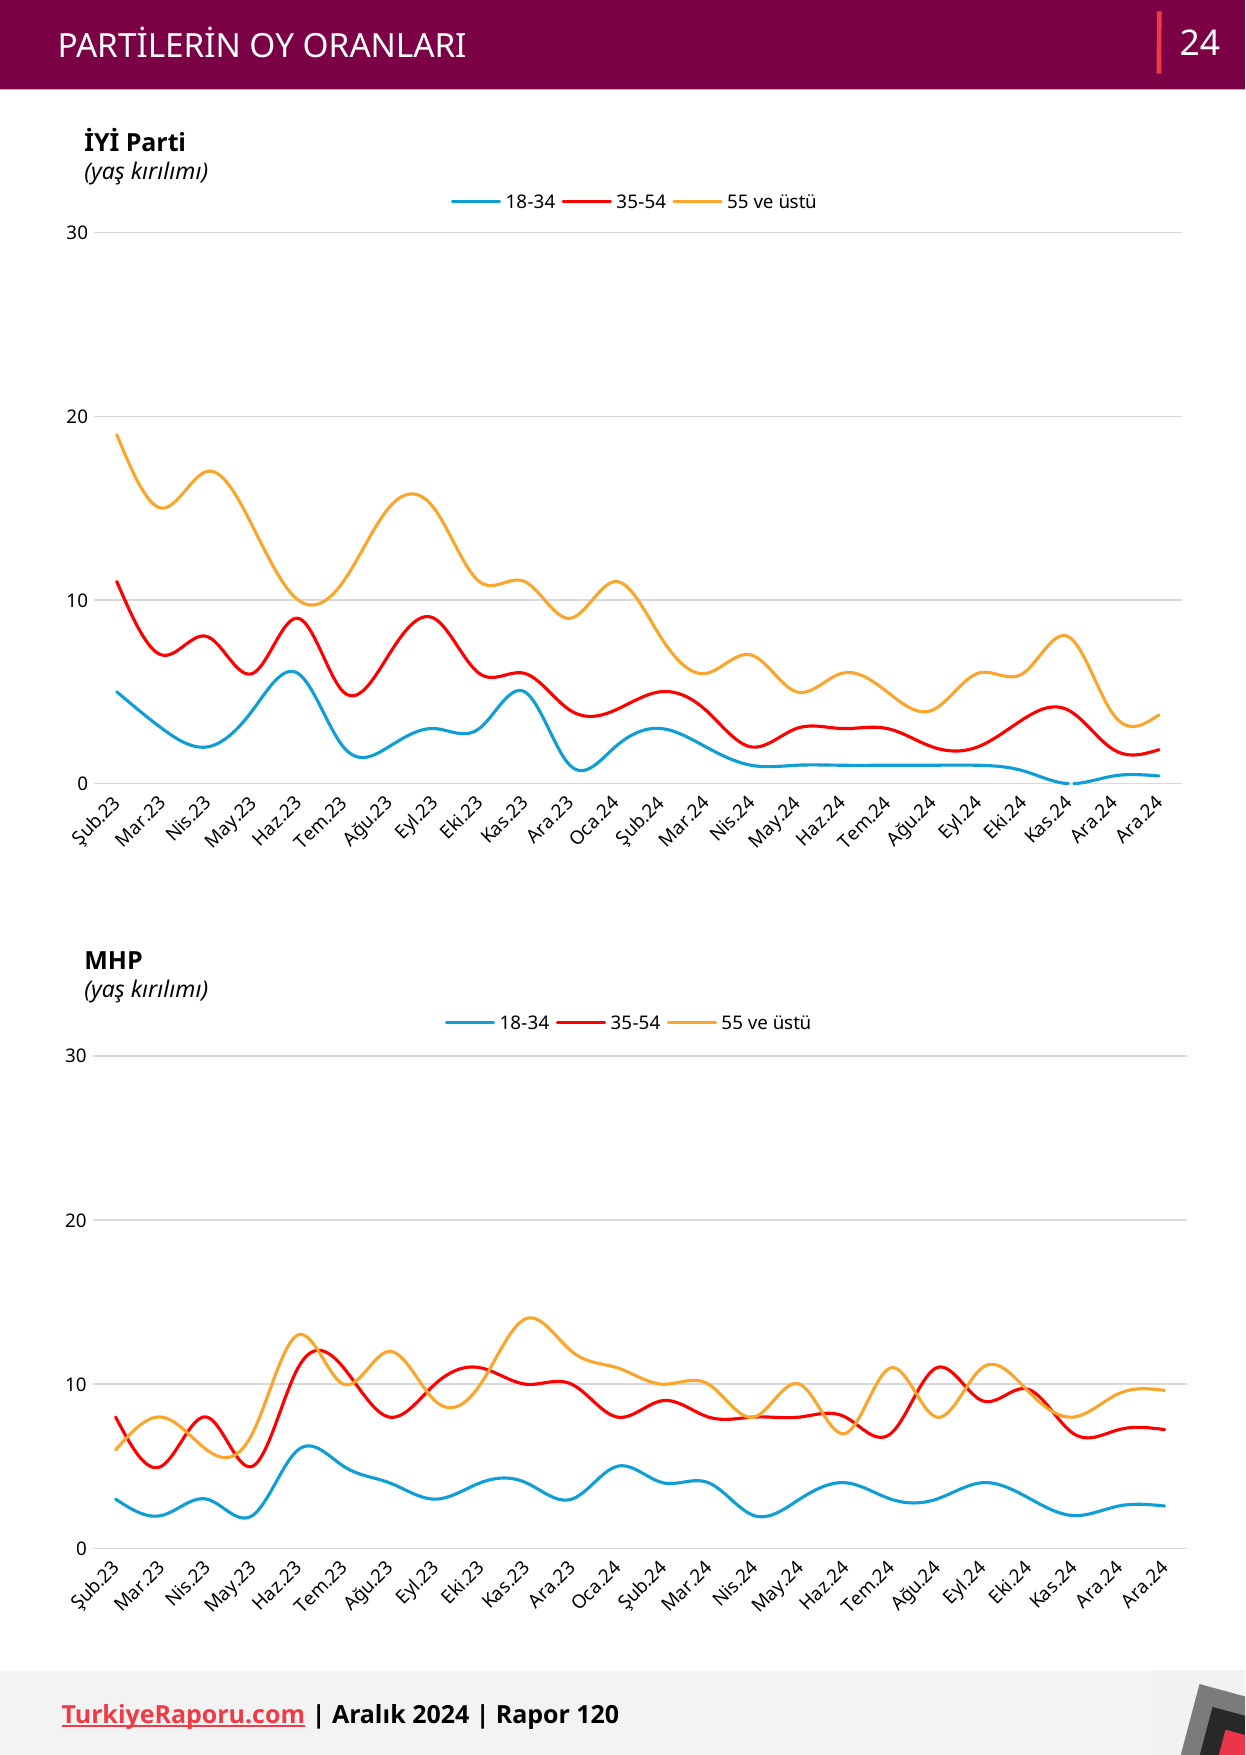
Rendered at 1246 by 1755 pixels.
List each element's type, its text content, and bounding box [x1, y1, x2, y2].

slide_number 24 [1159, 0, 1241, 112]
chart [42, 992, 1202, 1671]
chart [42, 169, 1202, 930]
text_box [1241, 0, 1245, 90]
text_box İYİ Parti (yaş kırılımı) [69, 111, 365, 168]
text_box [0, 1670, 1246, 1755]
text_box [42, 9, 1160, 81]
text_box [0, 0, 1159, 90]
text_box MHP (yaş kırılımı) [69, 938, 365, 990]
